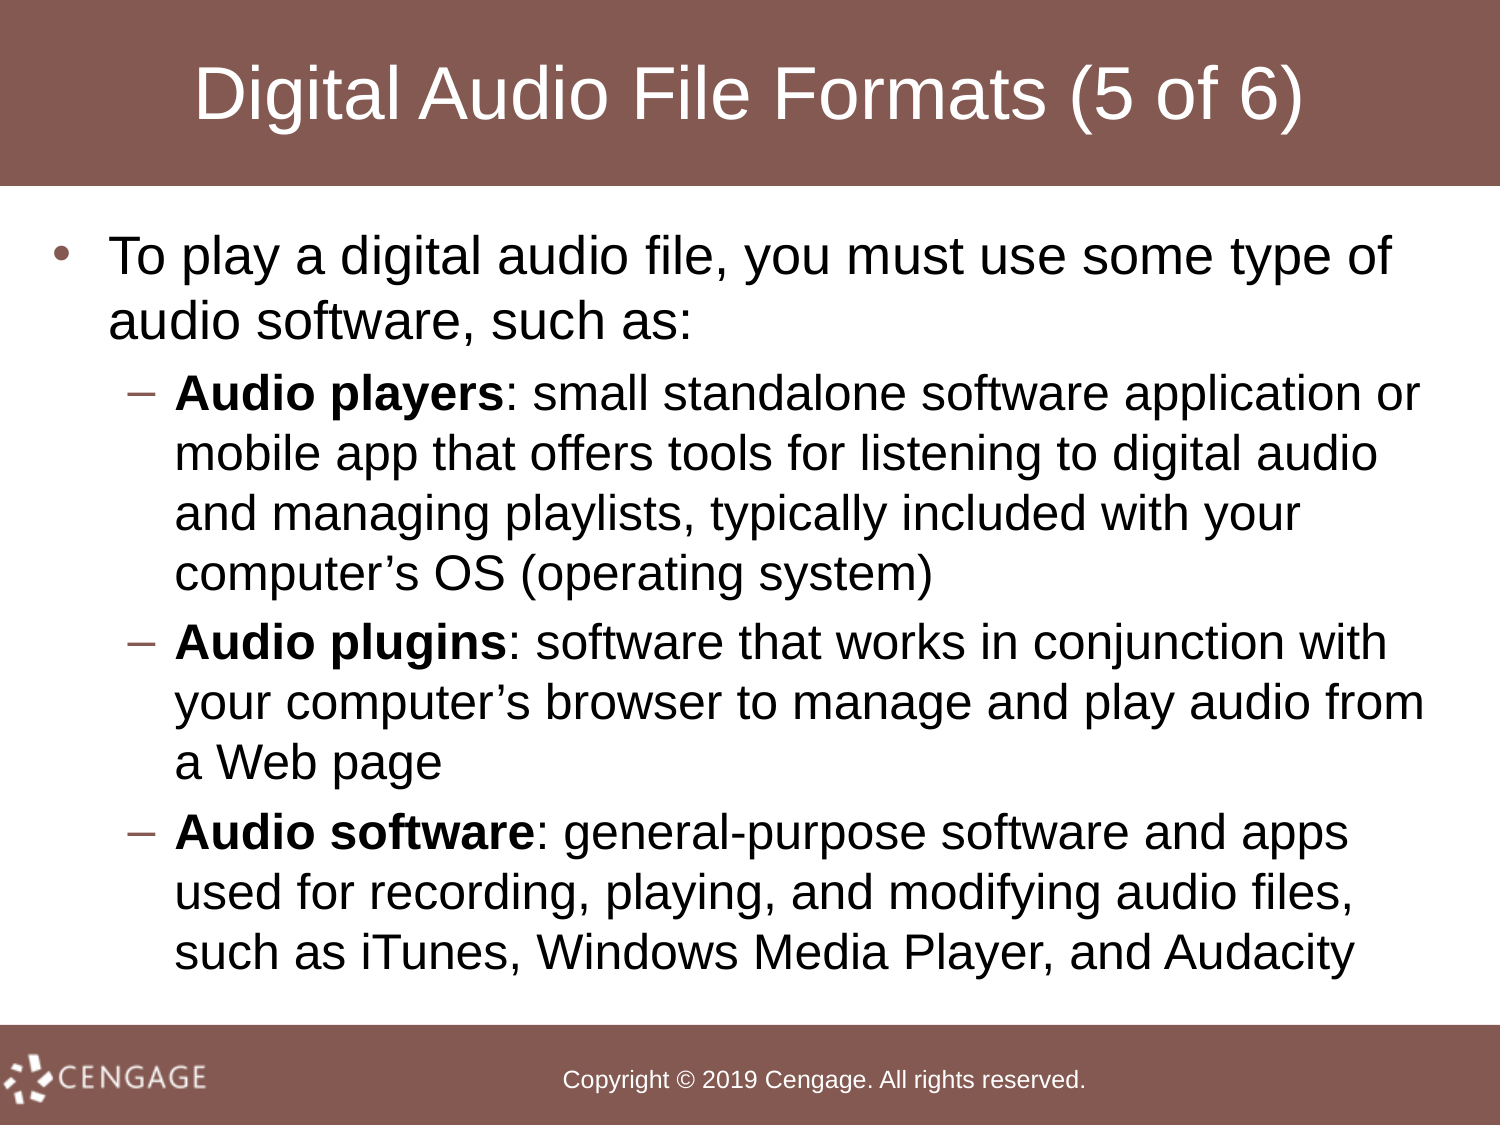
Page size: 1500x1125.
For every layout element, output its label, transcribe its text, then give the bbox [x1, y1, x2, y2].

picture [0, 1051, 211, 1106]
list To play a digital audio file, you must use some type of audio software, such as: Audio players: small standalone software application or mobile app that offers tools for listening to digital audio and managing playlists, typically included with your computer’s OS (operating system) Audio plugins: software that works in conjunction with your computer’s browser to manage and play audio from a Web page Audio software: general-purpose software and apps used for recording, playing, and modifying audio files, such as iTunes, Windows Media Player, and Audacity [37, 212, 1475, 1005]
title Digital Audio File Formats (5 of 6) [75, 4, 1425, 175]
